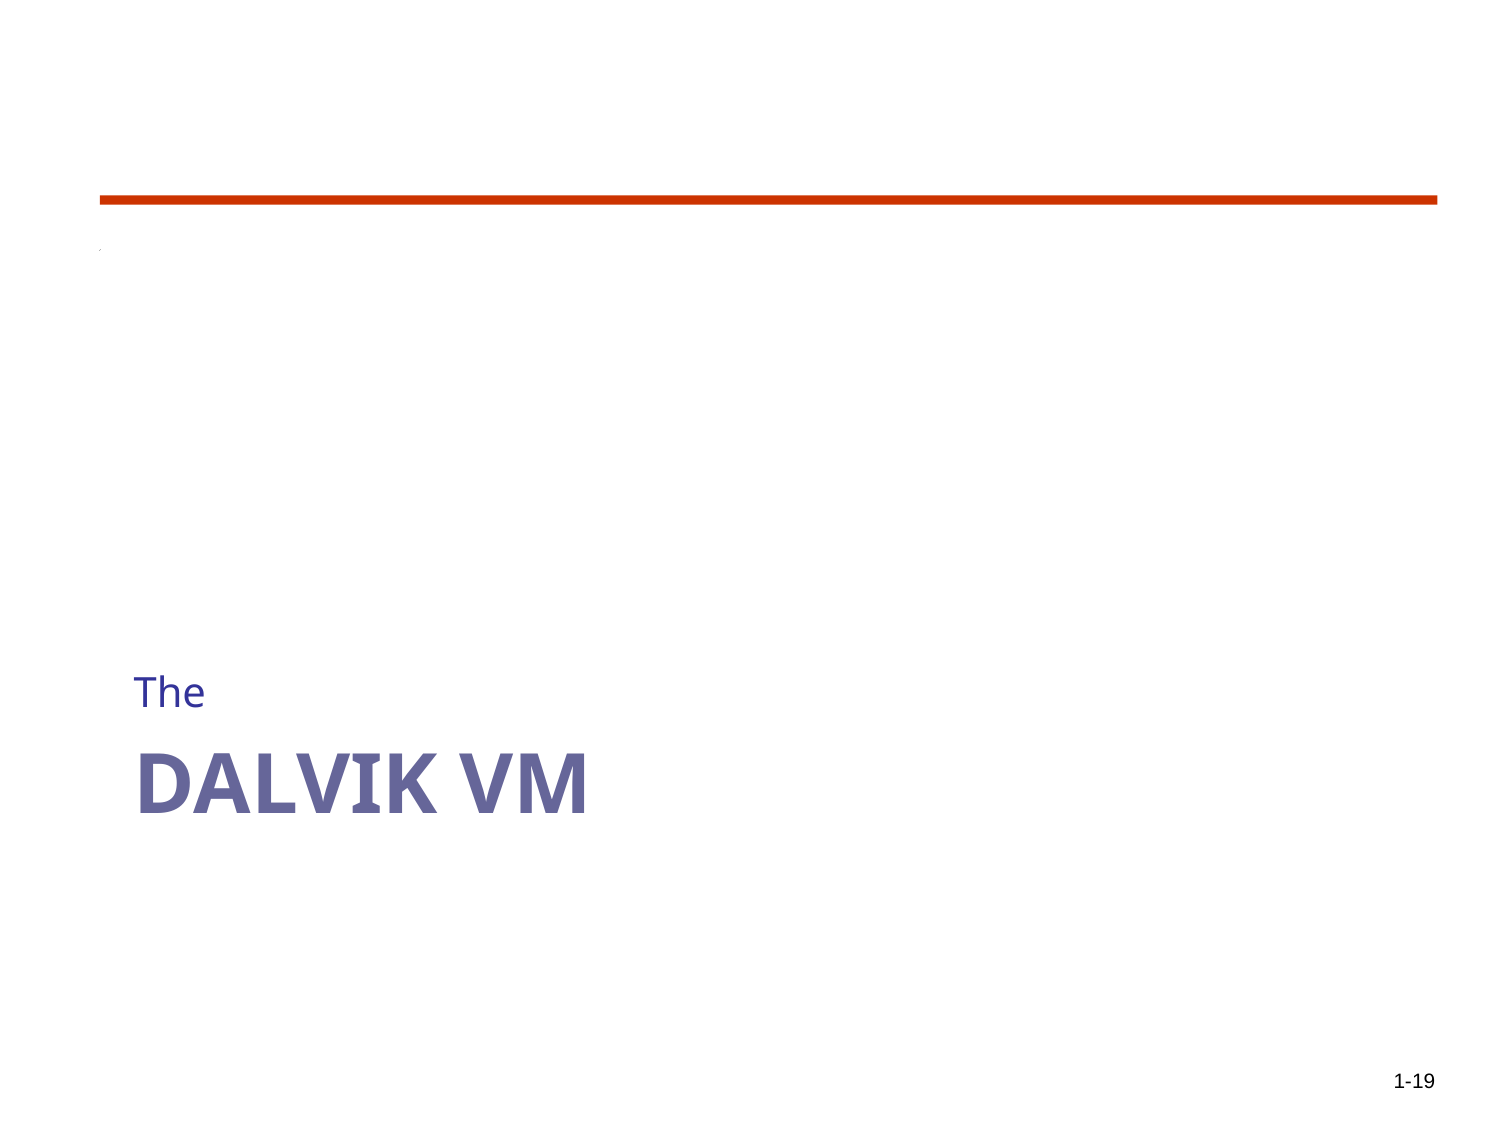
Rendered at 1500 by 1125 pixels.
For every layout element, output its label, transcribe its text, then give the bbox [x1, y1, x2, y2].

slide_number 1-19 [1137, 1024, 1451, 1101]
list The [118, 476, 1394, 723]
title Dalvik VM [118, 723, 1394, 947]
